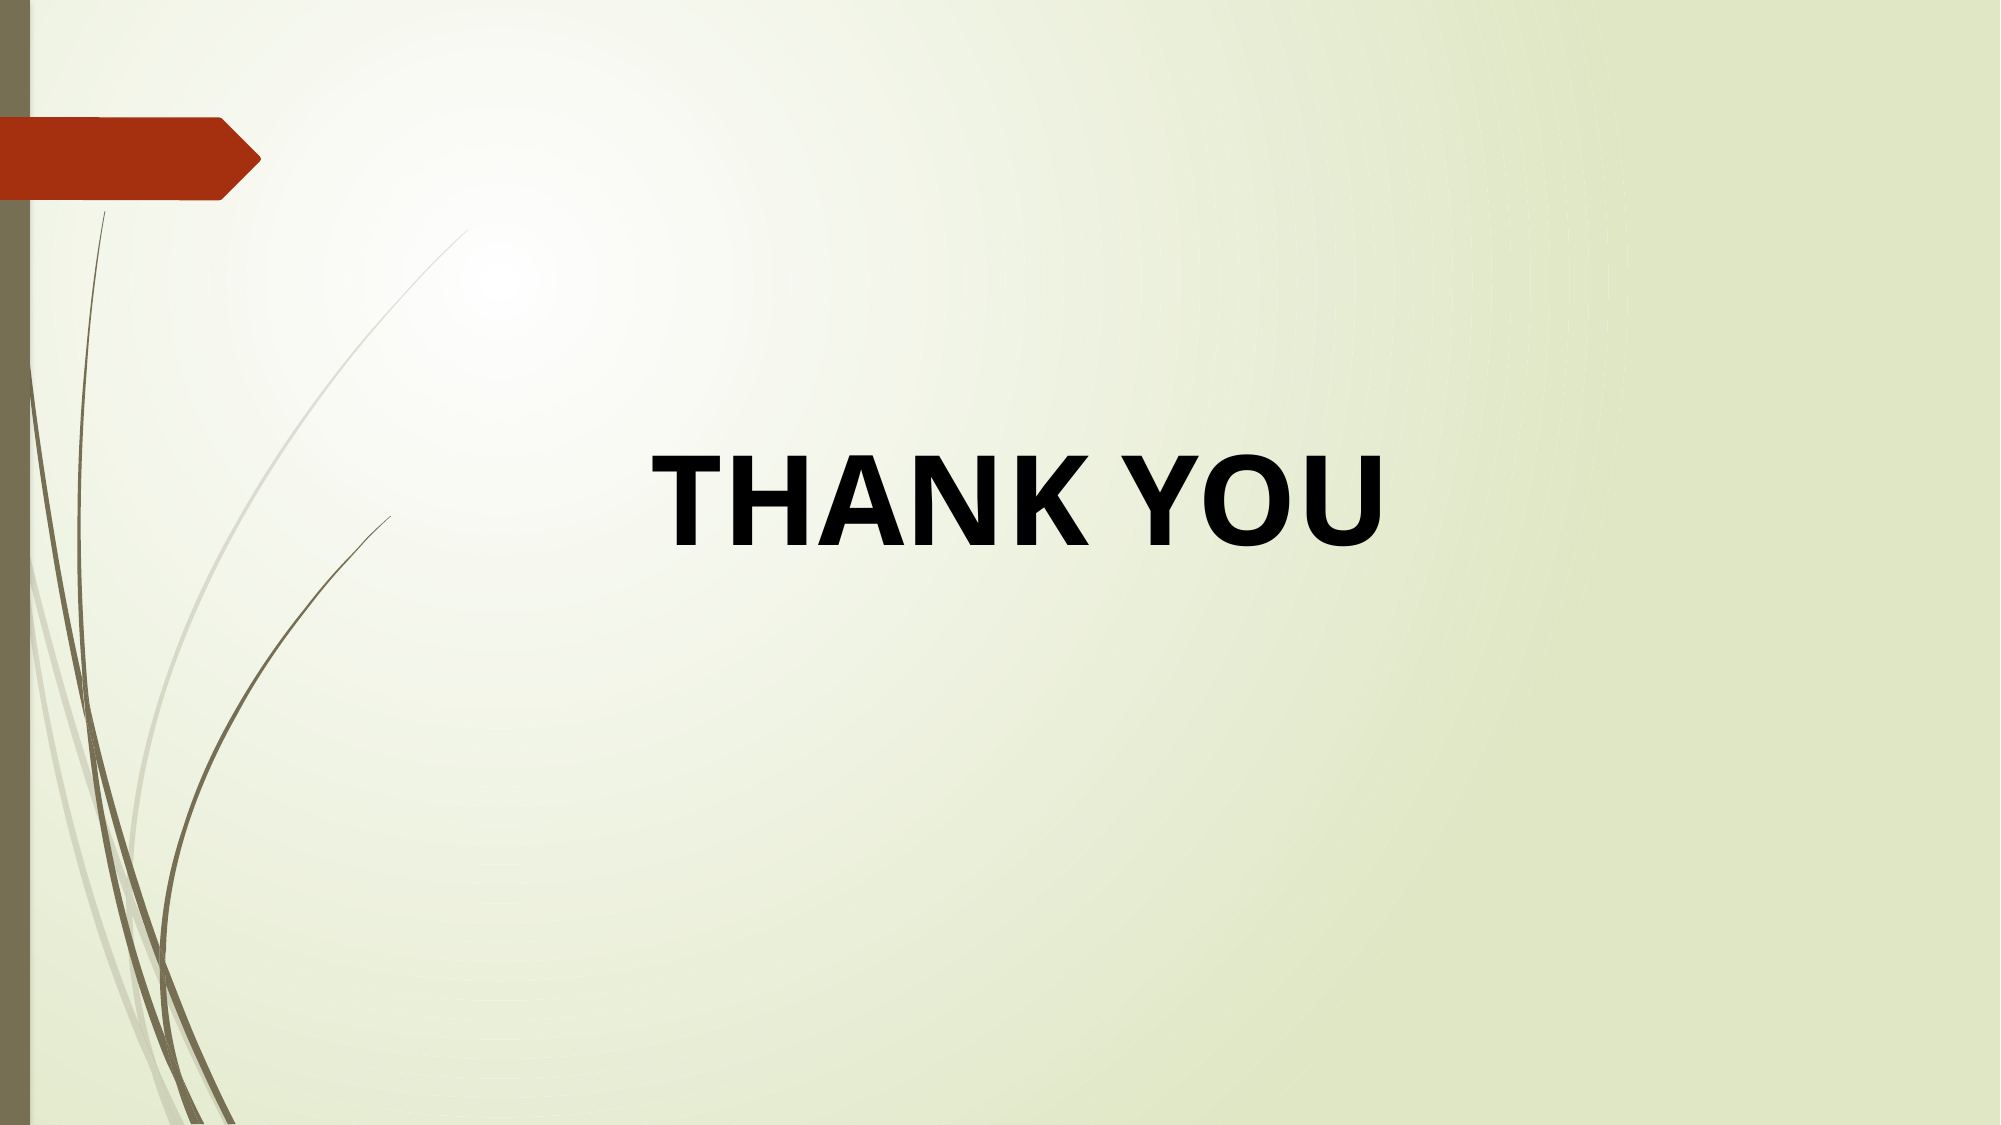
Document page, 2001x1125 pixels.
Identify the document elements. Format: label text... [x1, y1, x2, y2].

text_box THANK YOU [635, 412, 1778, 578]
